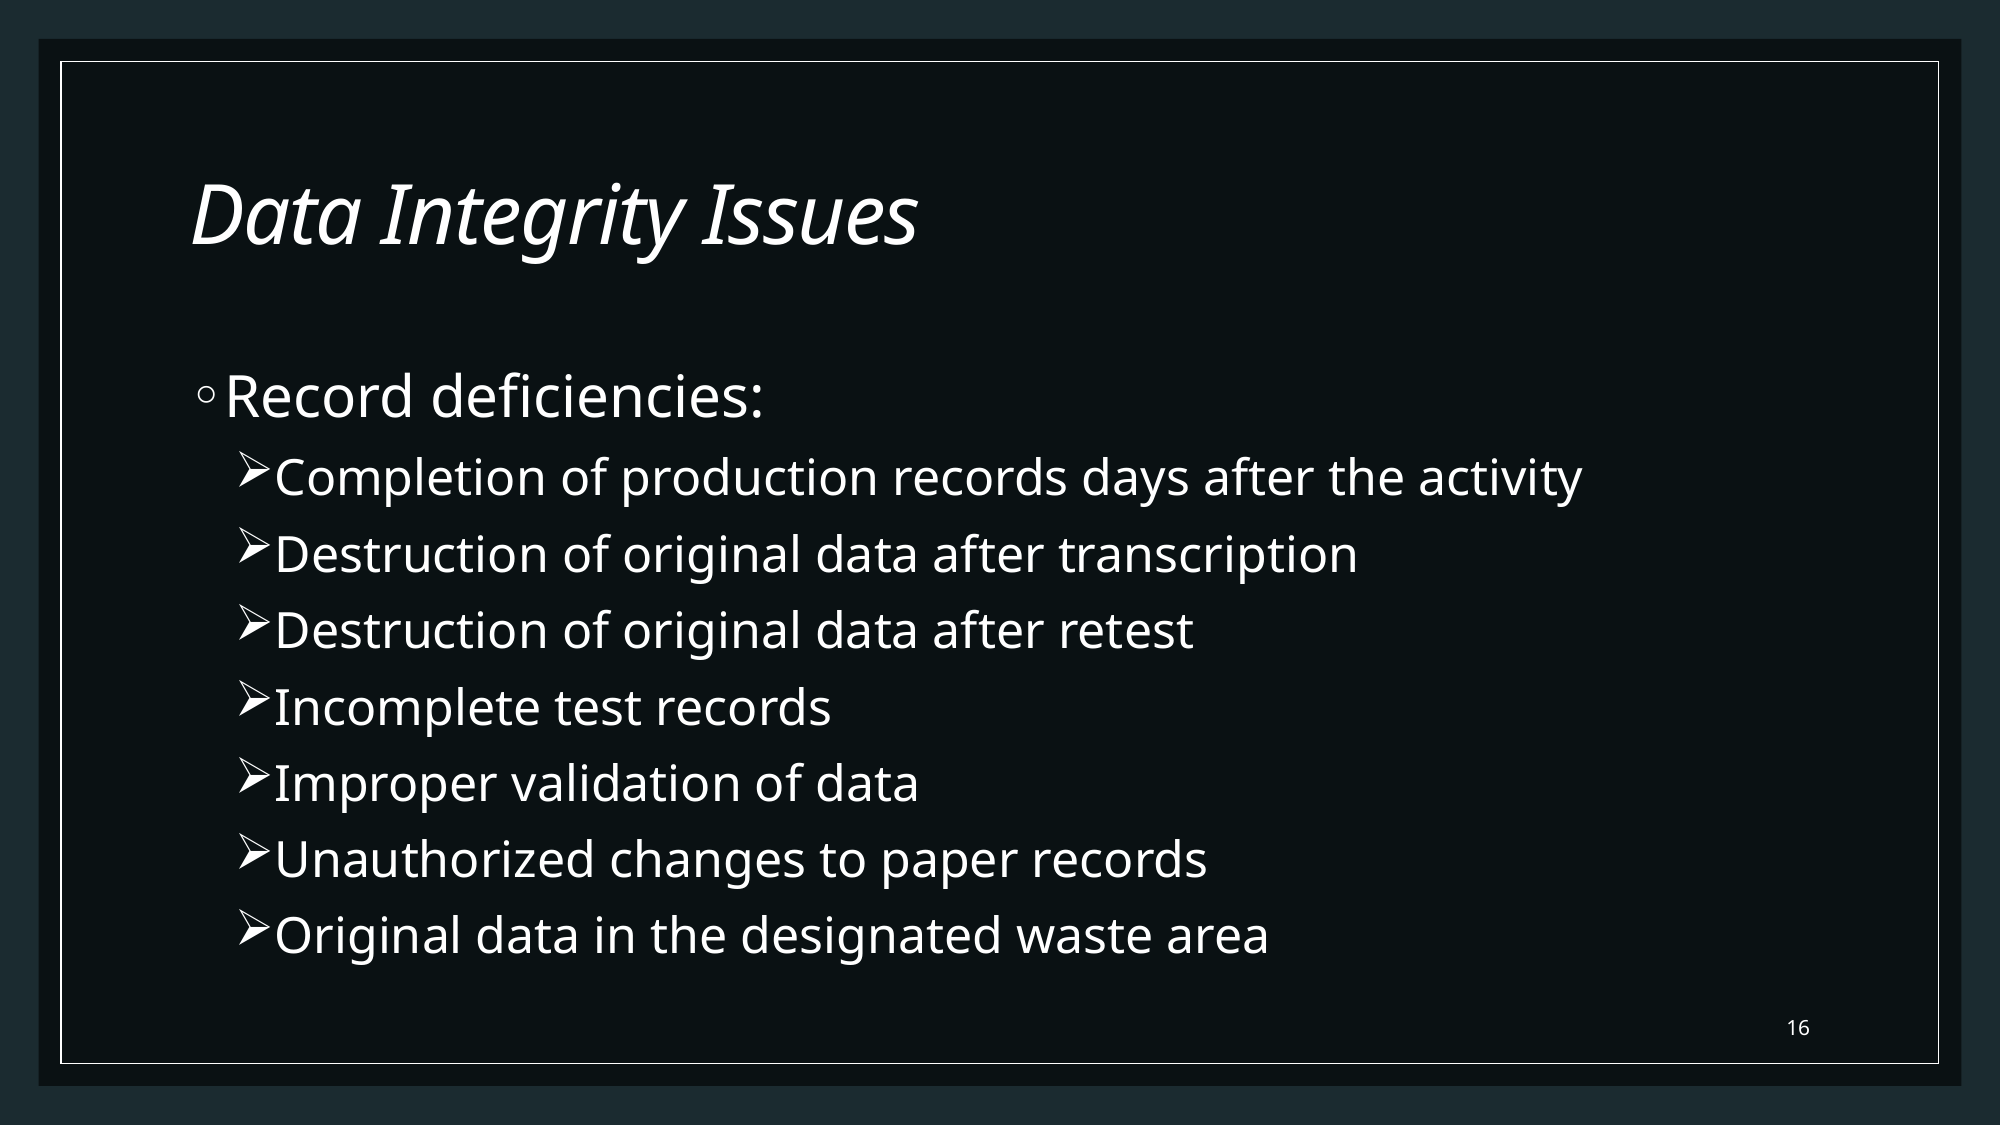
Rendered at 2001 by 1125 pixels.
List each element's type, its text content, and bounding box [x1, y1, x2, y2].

list Record deficiencies: Completion of production records days after the activity Destruction of original data after transcription Destruction of original data after retest Incomplete test records Improper validation of data Unauthorized changes to paper records Original data in the designated waste area [174, 345, 1825, 977]
title Data Integrity Issues [174, 105, 1825, 331]
slide_number 16 [1687, 990, 1825, 1050]
